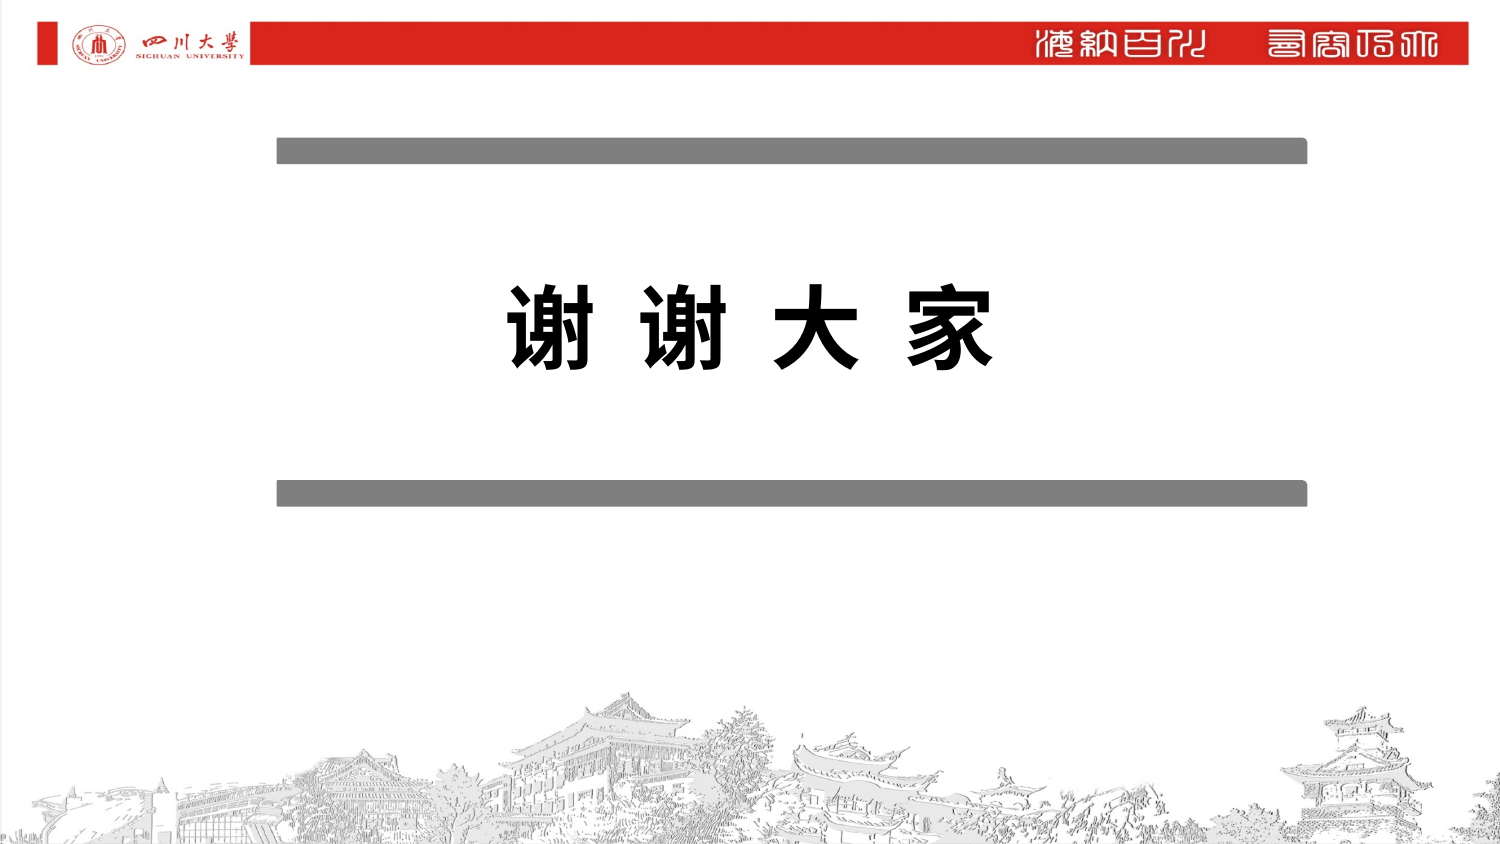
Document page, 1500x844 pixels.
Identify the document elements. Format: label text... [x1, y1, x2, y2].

text_box 谢 谢 大 家 [489, 263, 1011, 389]
text_box [277, 138, 1307, 164]
text_box [277, 480, 1307, 506]
picture [0, 0, 1500, 844]
